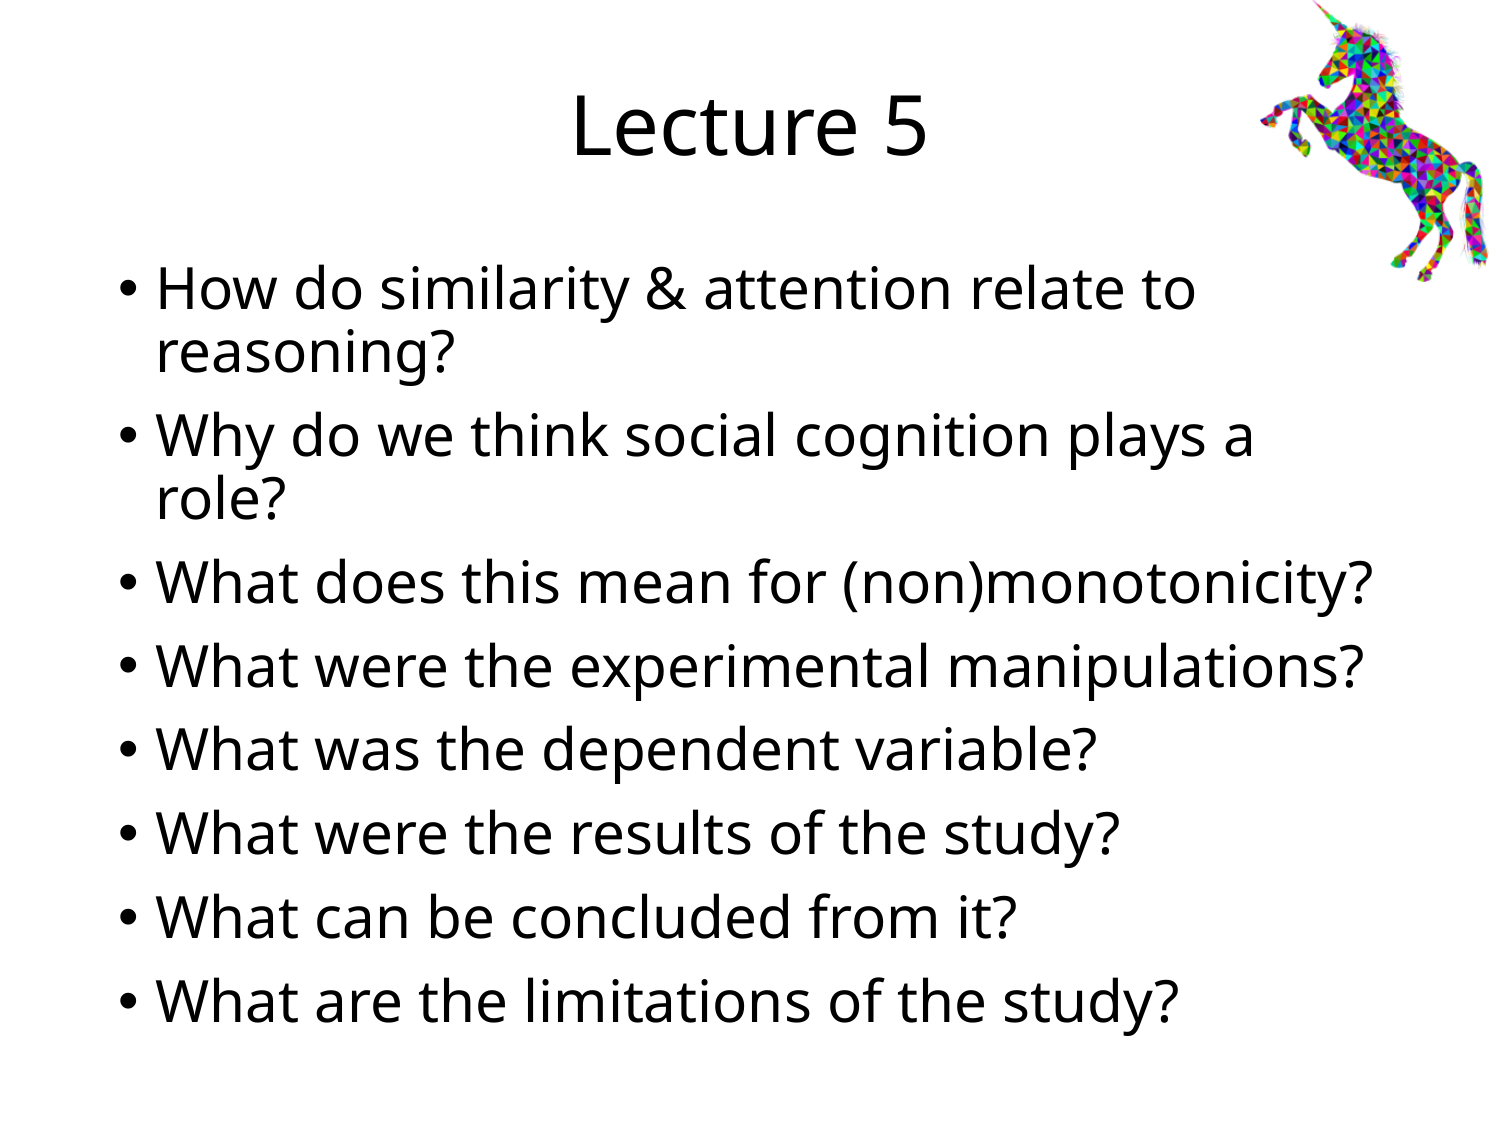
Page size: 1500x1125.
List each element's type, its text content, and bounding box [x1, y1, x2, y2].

picture [1260, 0, 1489, 282]
title Lecture 5 [103, 59, 1260, 198]
list How do similarity & attention relate to reasoning? Why do we think social cognition plays a role? What does this mean for (non)monotonicity? What were the experimental manipulations? What was the dependent variable? What were the results of the study? What can be concluded from it? What are the limitations of the study? [103, 251, 1397, 1014]
